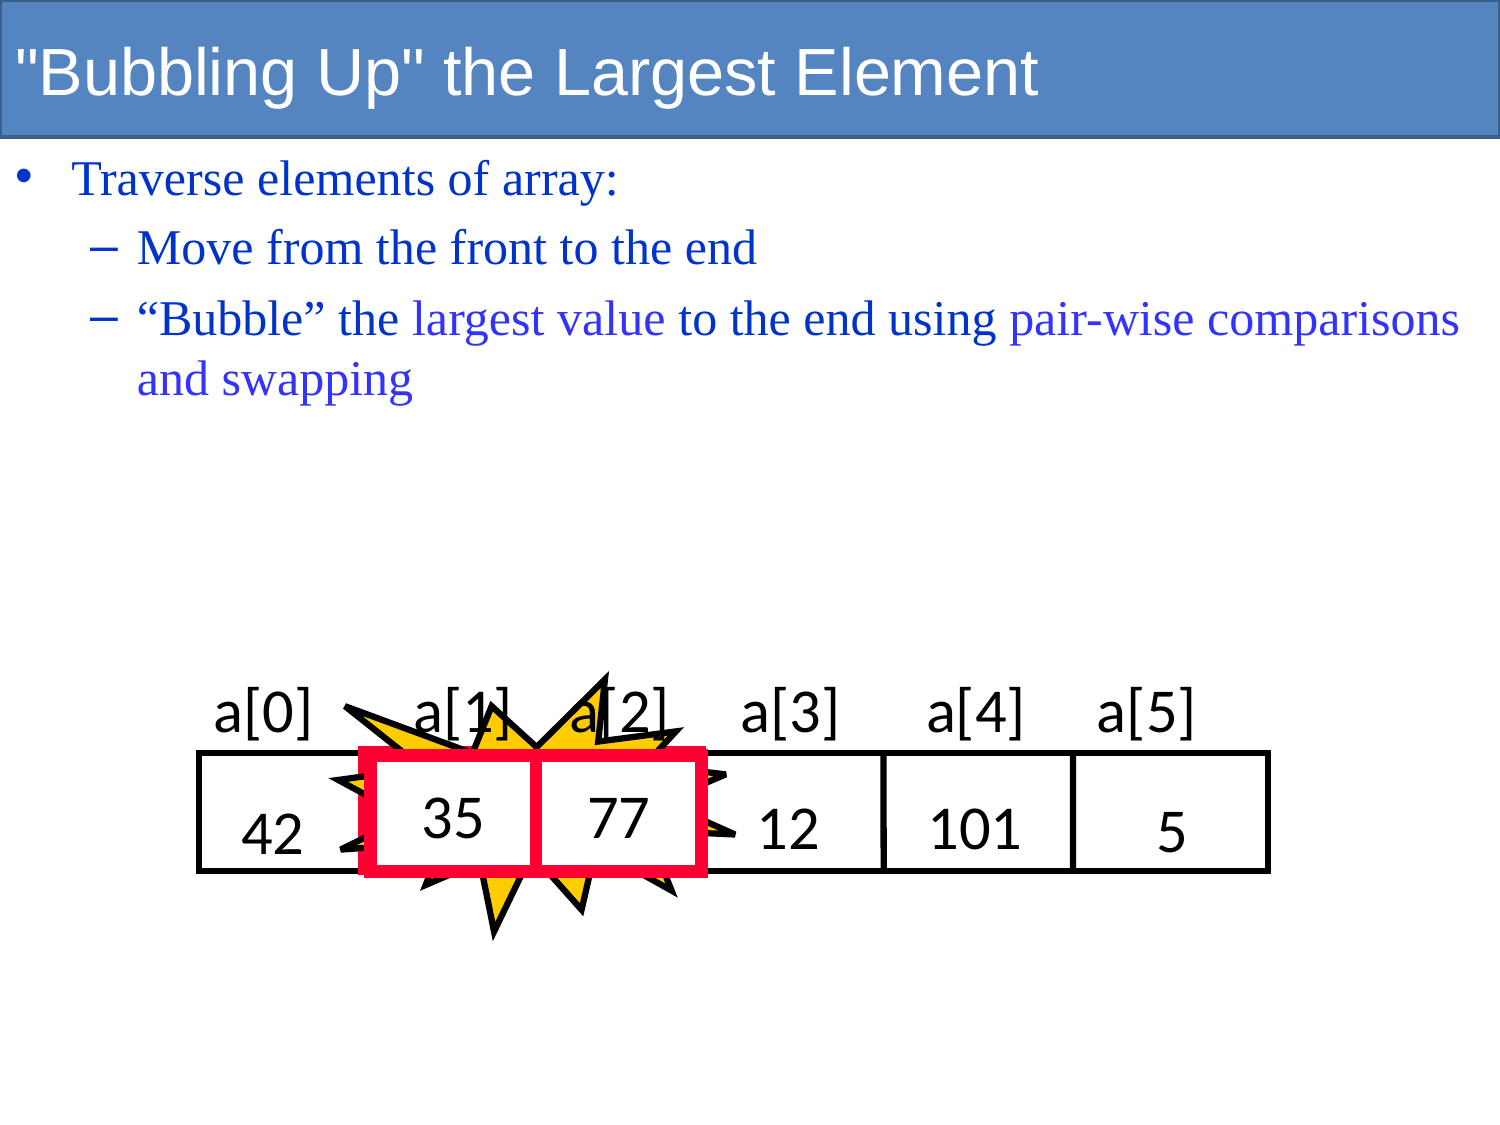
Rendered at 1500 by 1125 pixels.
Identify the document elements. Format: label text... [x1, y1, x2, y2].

text_box a[0] a[1] a[2] a[3] a[4] a[5] [198, 662, 1275, 753]
title "Bubbling Up" the Largest Element [0, 0, 1500, 137]
list Traverse elements of array: Move from the front to the end “Bubble” the largest value to the end using pair-wise comparisons and swapping [0, 137, 1500, 1025]
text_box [370, 755, 702, 872]
